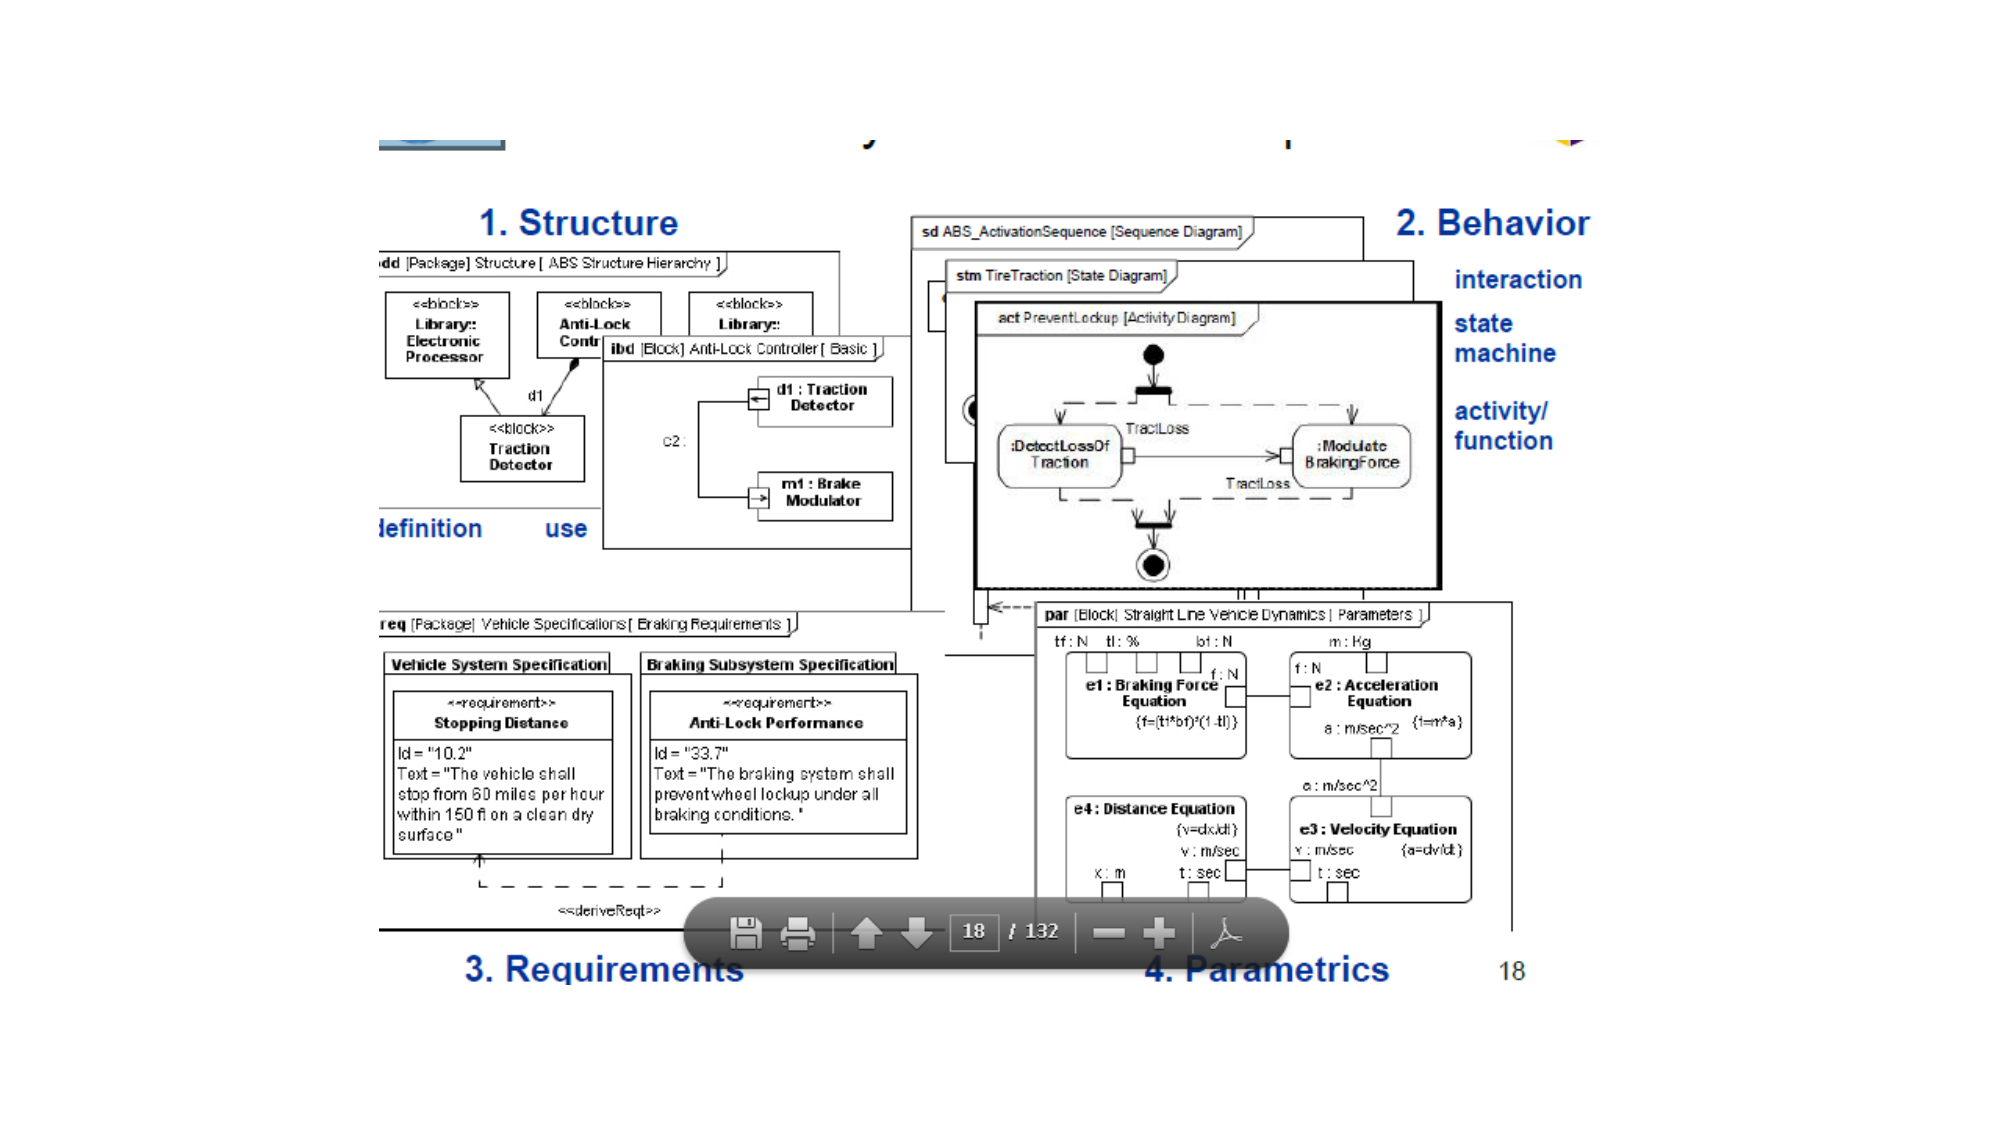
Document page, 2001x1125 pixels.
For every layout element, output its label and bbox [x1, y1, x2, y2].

picture [379, 140, 1621, 985]
